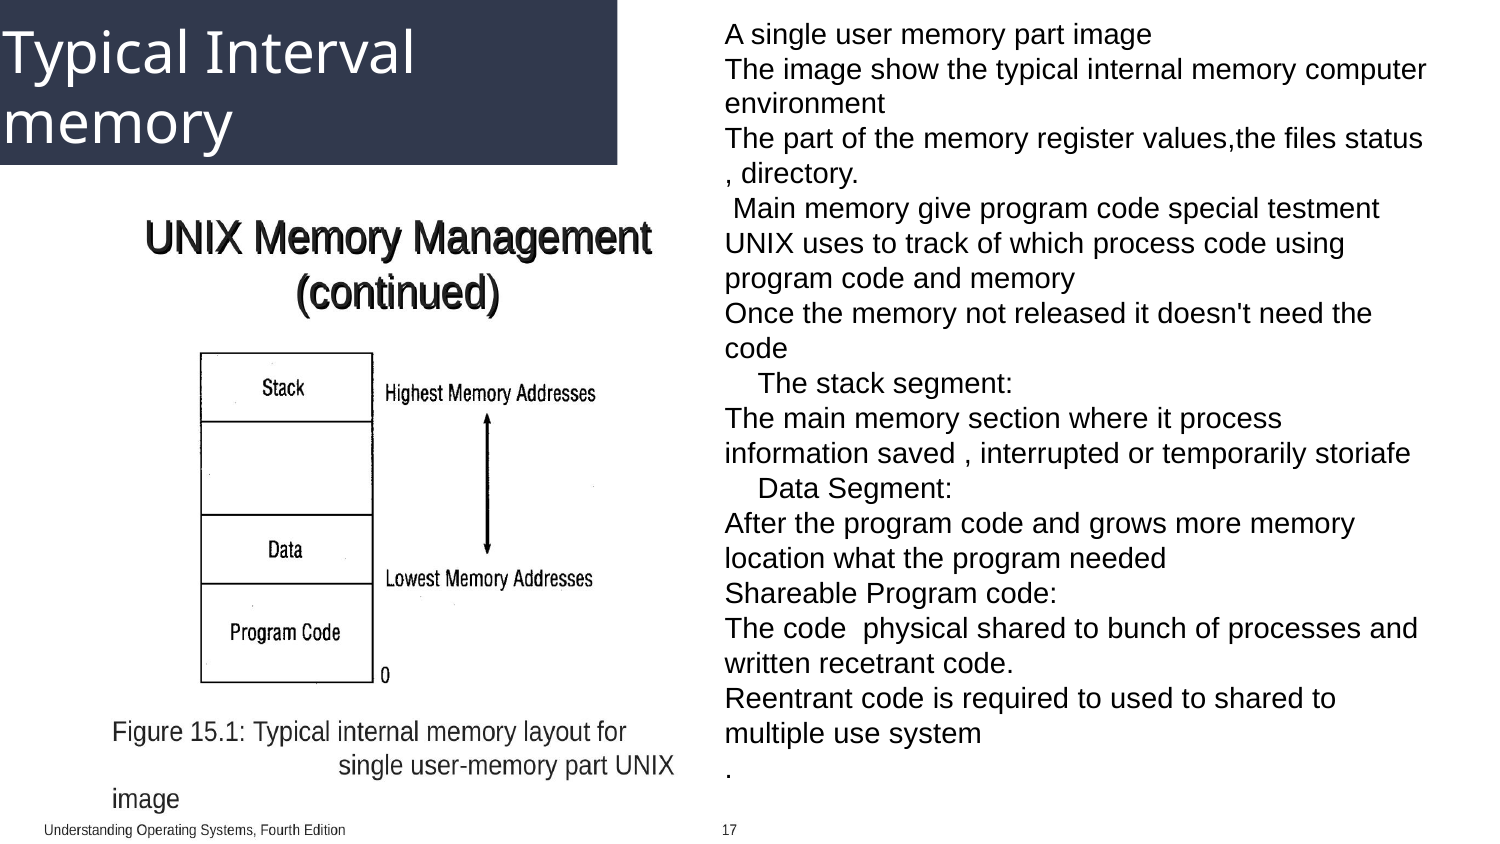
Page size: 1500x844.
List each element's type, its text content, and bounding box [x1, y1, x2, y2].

text_box A single user memory part image The image show the typical internal memory computer environment The part of the memory register values,the files status , directory. Main memory give program code special testment UNIX uses to track of which process code using program code and memory Once the memory not released it doesn't need the code The stack segment: The main memory section where it process information saved , interrupted or temporarily storiafe Data Segment: After the program code and grows more memory location what the program needed Shareable Program code: The code physical shared to bunch of processes and written recetrant code. Reentrant code is required to used to shared to multiple use system . [709, 0, 1445, 770]
title Typical Interval memory [0, 0, 627, 163]
picture [0, 165, 806, 844]
